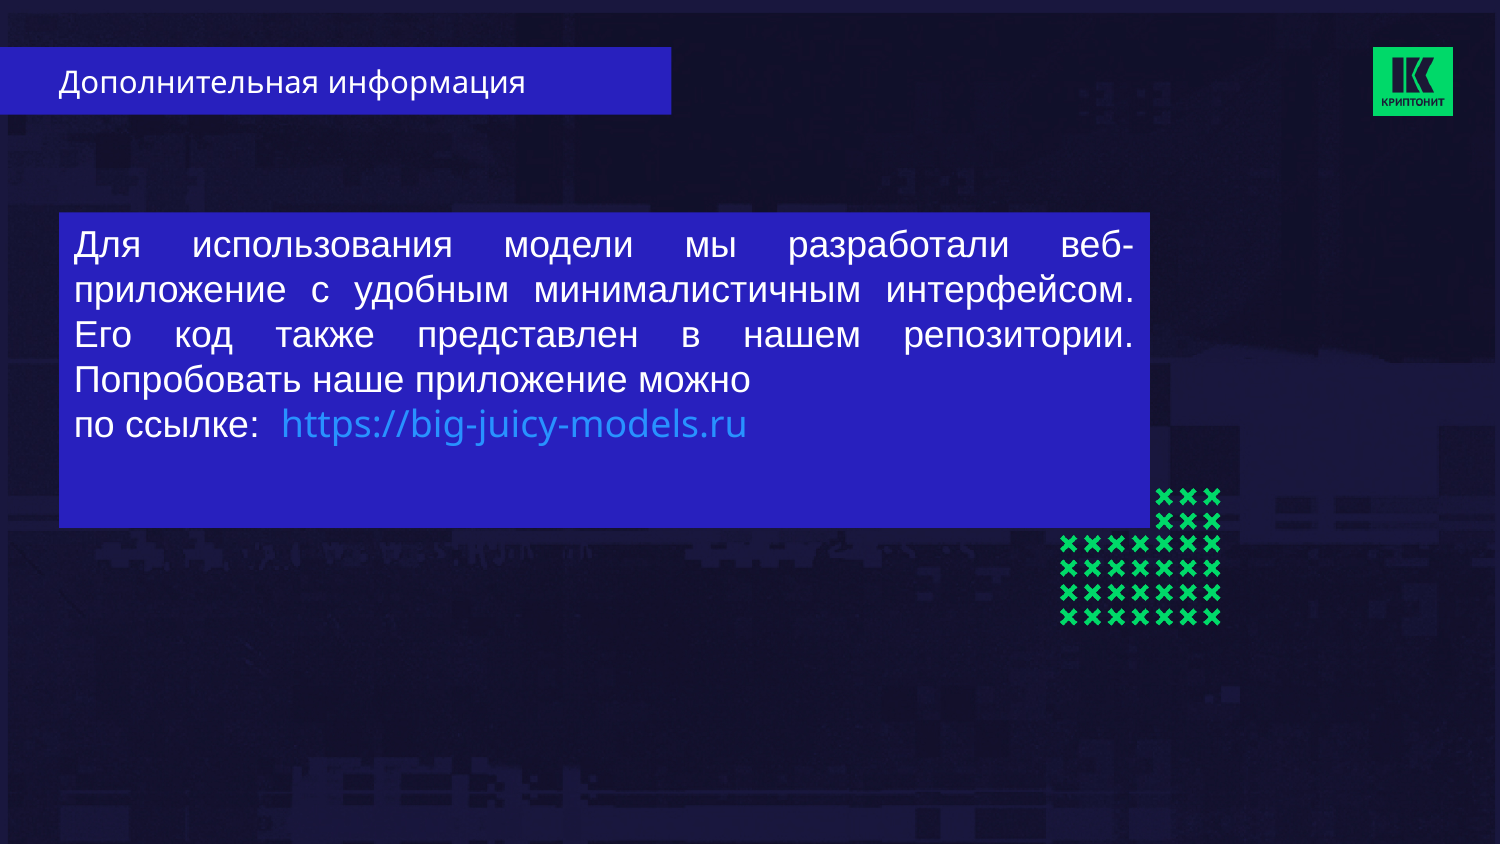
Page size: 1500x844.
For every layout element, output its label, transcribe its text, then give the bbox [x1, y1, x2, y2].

text_box Дополнительная информация [0, 47, 672, 115]
text_box Для использования модели мы разработали веб-приложение с удобным минималистичным интерфейсом. Его код также представлен в нашем репозитории. Попробовать наше приложение можно по ссылке: https://big-juicy-models.ru [59, 212, 1150, 528]
picture [0, 0, 1500, 844]
